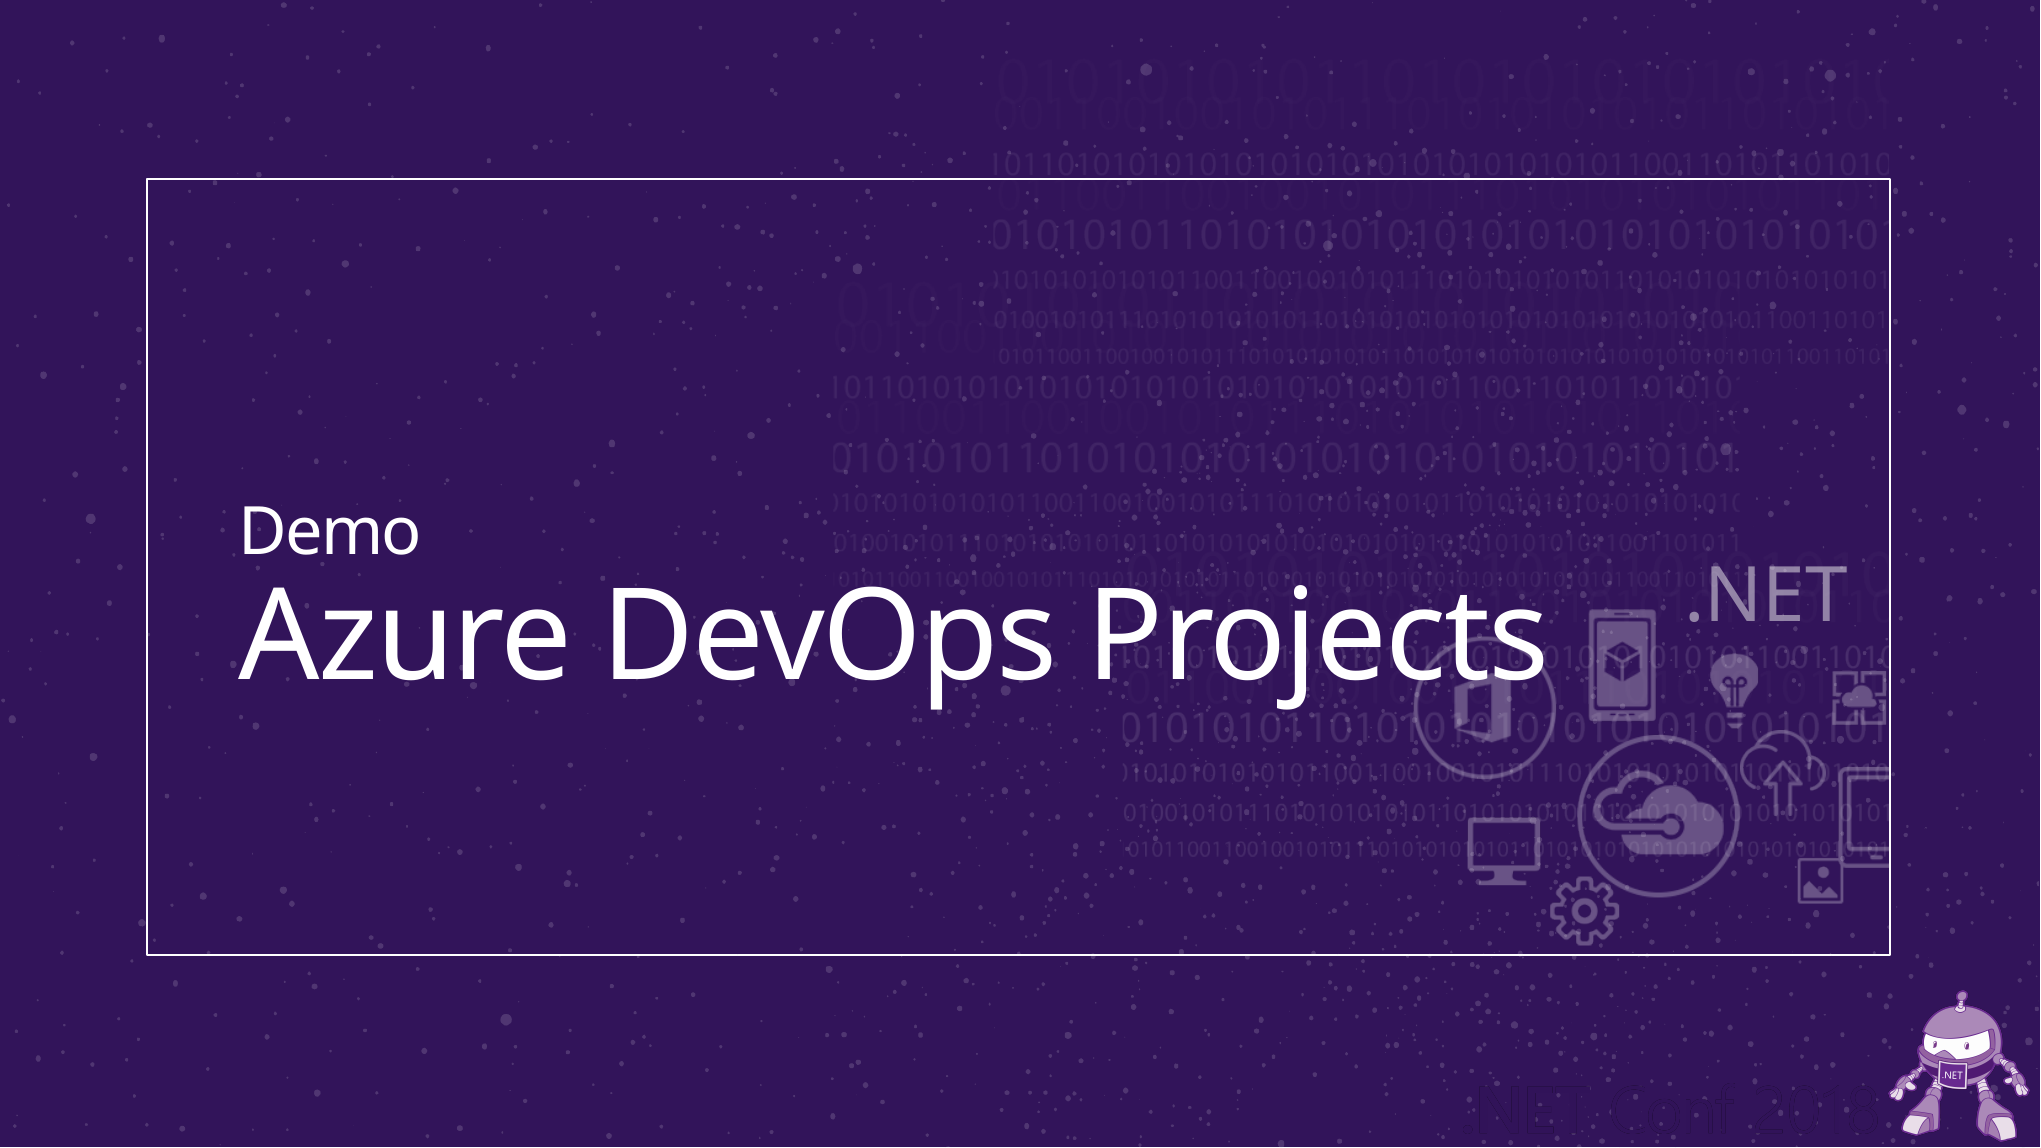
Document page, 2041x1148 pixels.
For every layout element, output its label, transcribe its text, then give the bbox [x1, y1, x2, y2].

title Demo Azure DevOps Projects [215, 482, 1891, 725]
picture [1, 0, 2039, 1148]
